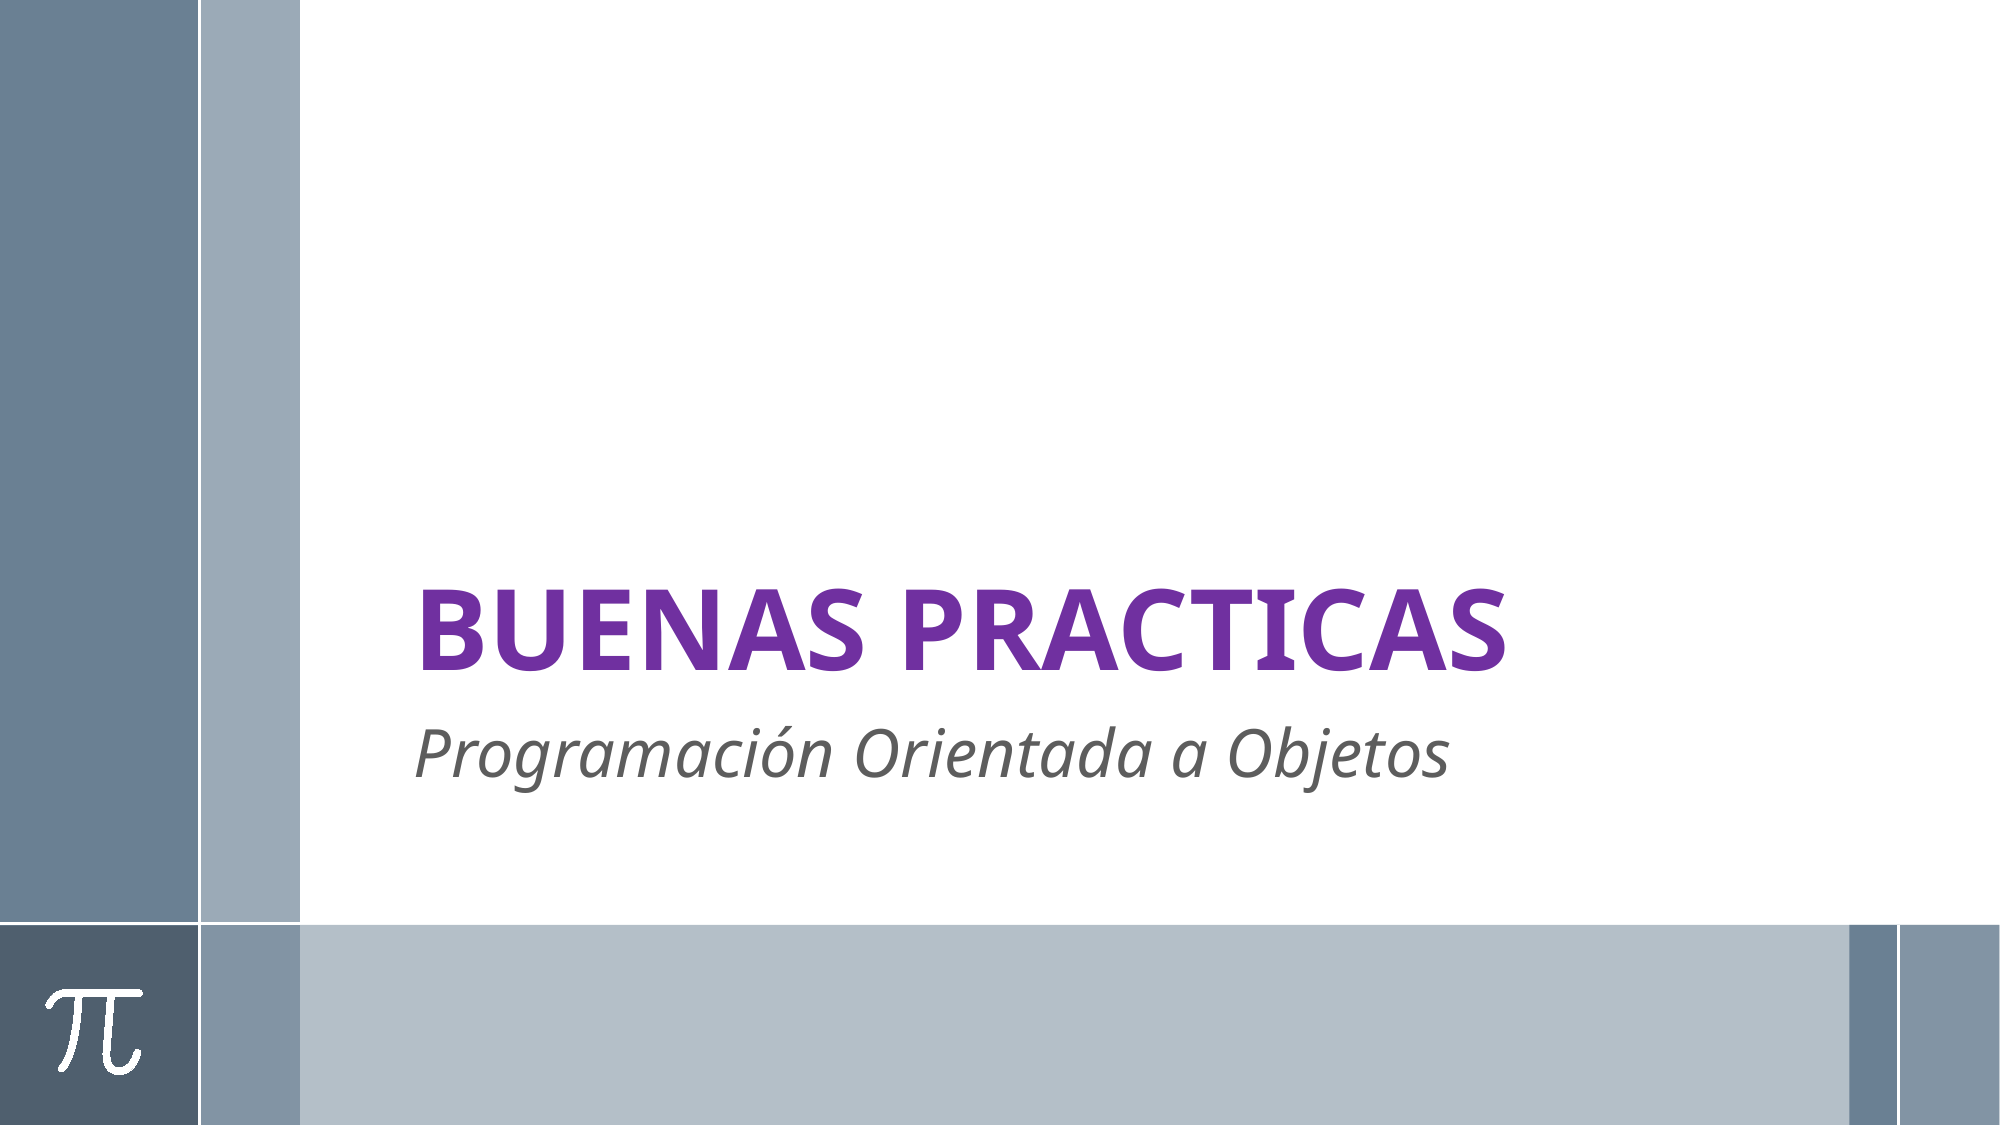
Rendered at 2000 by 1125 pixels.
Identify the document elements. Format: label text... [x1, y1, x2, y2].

subtitle Programación Orientada a Objetos [398, 712, 1632, 896]
title BUENAS PRACTICAS [398, 262, 1765, 703]
